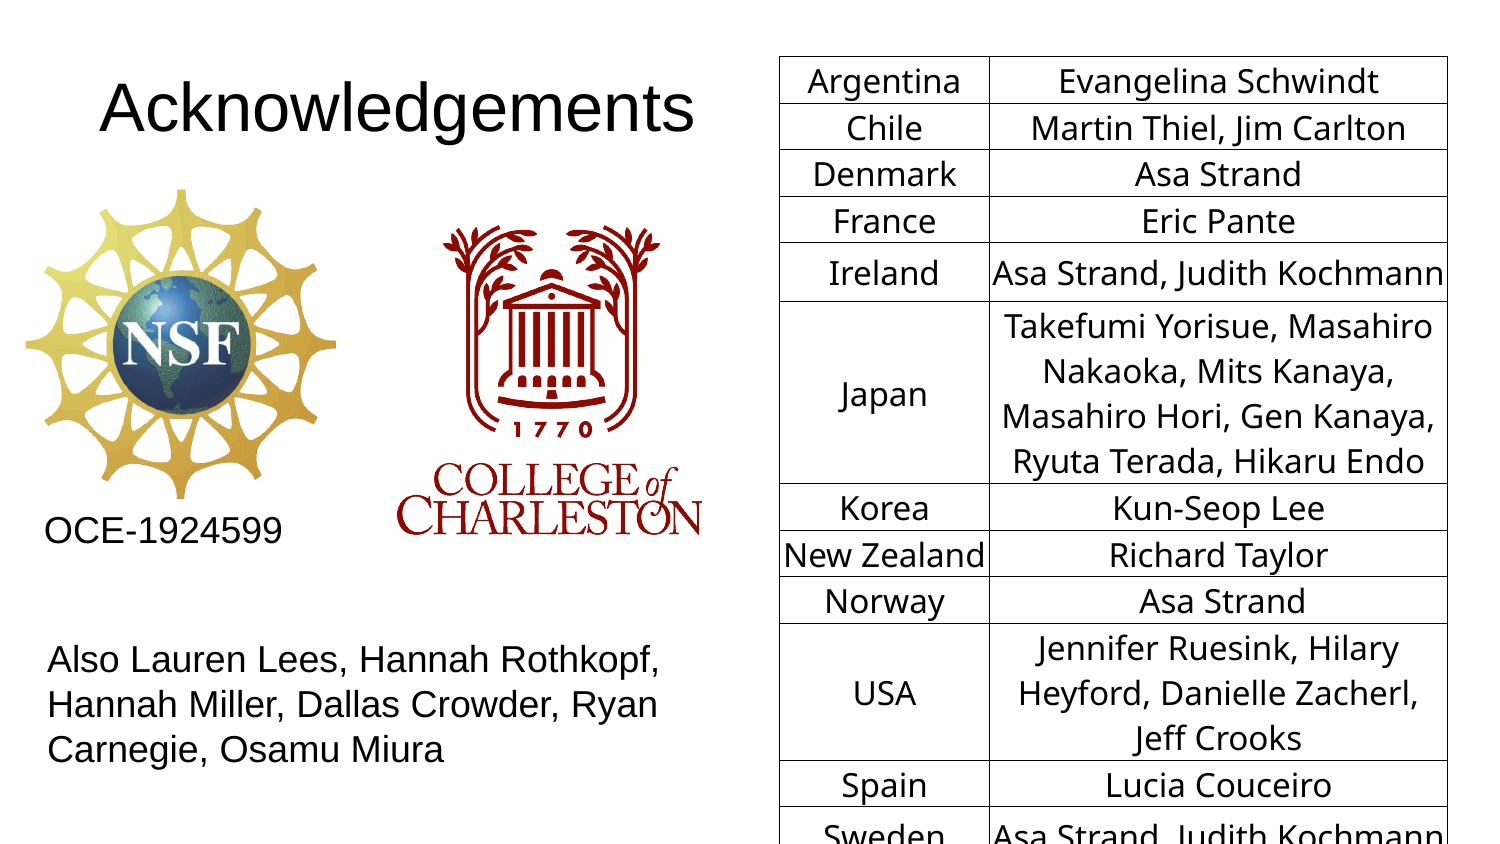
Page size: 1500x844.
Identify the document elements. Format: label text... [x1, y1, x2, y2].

table_cell Spain [780, 761, 989, 806]
table_cell Denmark [780, 150, 989, 196]
table_cell Asa Strand [990, 150, 1447, 196]
table_header Evangelina Schwindt [990, 57, 1447, 103]
table_cell Martin Thiel, Jim Carlton [990, 104, 1447, 149]
text_box Also Lauren Lees, Hannah Rothkopf, Hannah Miller, Dallas Crowder, Ryan Carnegie, Osamu Miura [32, 627, 701, 778]
picture [396, 225, 702, 536]
table_cell Jennifer Ruesink, Hilary Heyford, Danielle Zacherl, Jeff Crooks [990, 624, 1447, 760]
table_cell Sweden [780, 807, 989, 844]
table_cell France [780, 197, 989, 242]
table_cell Asa Strand, Judith Kochmann [990, 243, 1447, 301]
table_cell Takefumi Yorisue, Masahiro Nakaoka, Mits Kanaya, Masahiro Hori, Gen Kanaya, Ryuta Terada, Hikaru Endo [990, 302, 1447, 483]
table_cell Richard Taylor [990, 531, 1447, 576]
table_cell Korea [780, 484, 989, 530]
table_cell Lucia Couceiro [990, 761, 1447, 806]
table_cell Ireland [780, 243, 989, 301]
table_cell Eric Pante [990, 197, 1447, 242]
table_header Argentina [780, 57, 989, 103]
text_box OCE-1924599 [29, 523, 319, 559]
table_cell Norway [780, 577, 989, 623]
table_cell USA [780, 624, 989, 760]
table_cell Asa Strand [990, 577, 1447, 623]
table_cell New Zealand [780, 531, 989, 576]
table_cell Asa Strand, Judith Kochmann [990, 807, 1447, 844]
title Acknowledgements [75, 33, 721, 175]
table_cell Japan [780, 302, 989, 483]
table_cell Kun-Seop Lee [990, 484, 1447, 530]
table_cell Chile [780, 104, 989, 149]
picture [17, 177, 351, 515]
